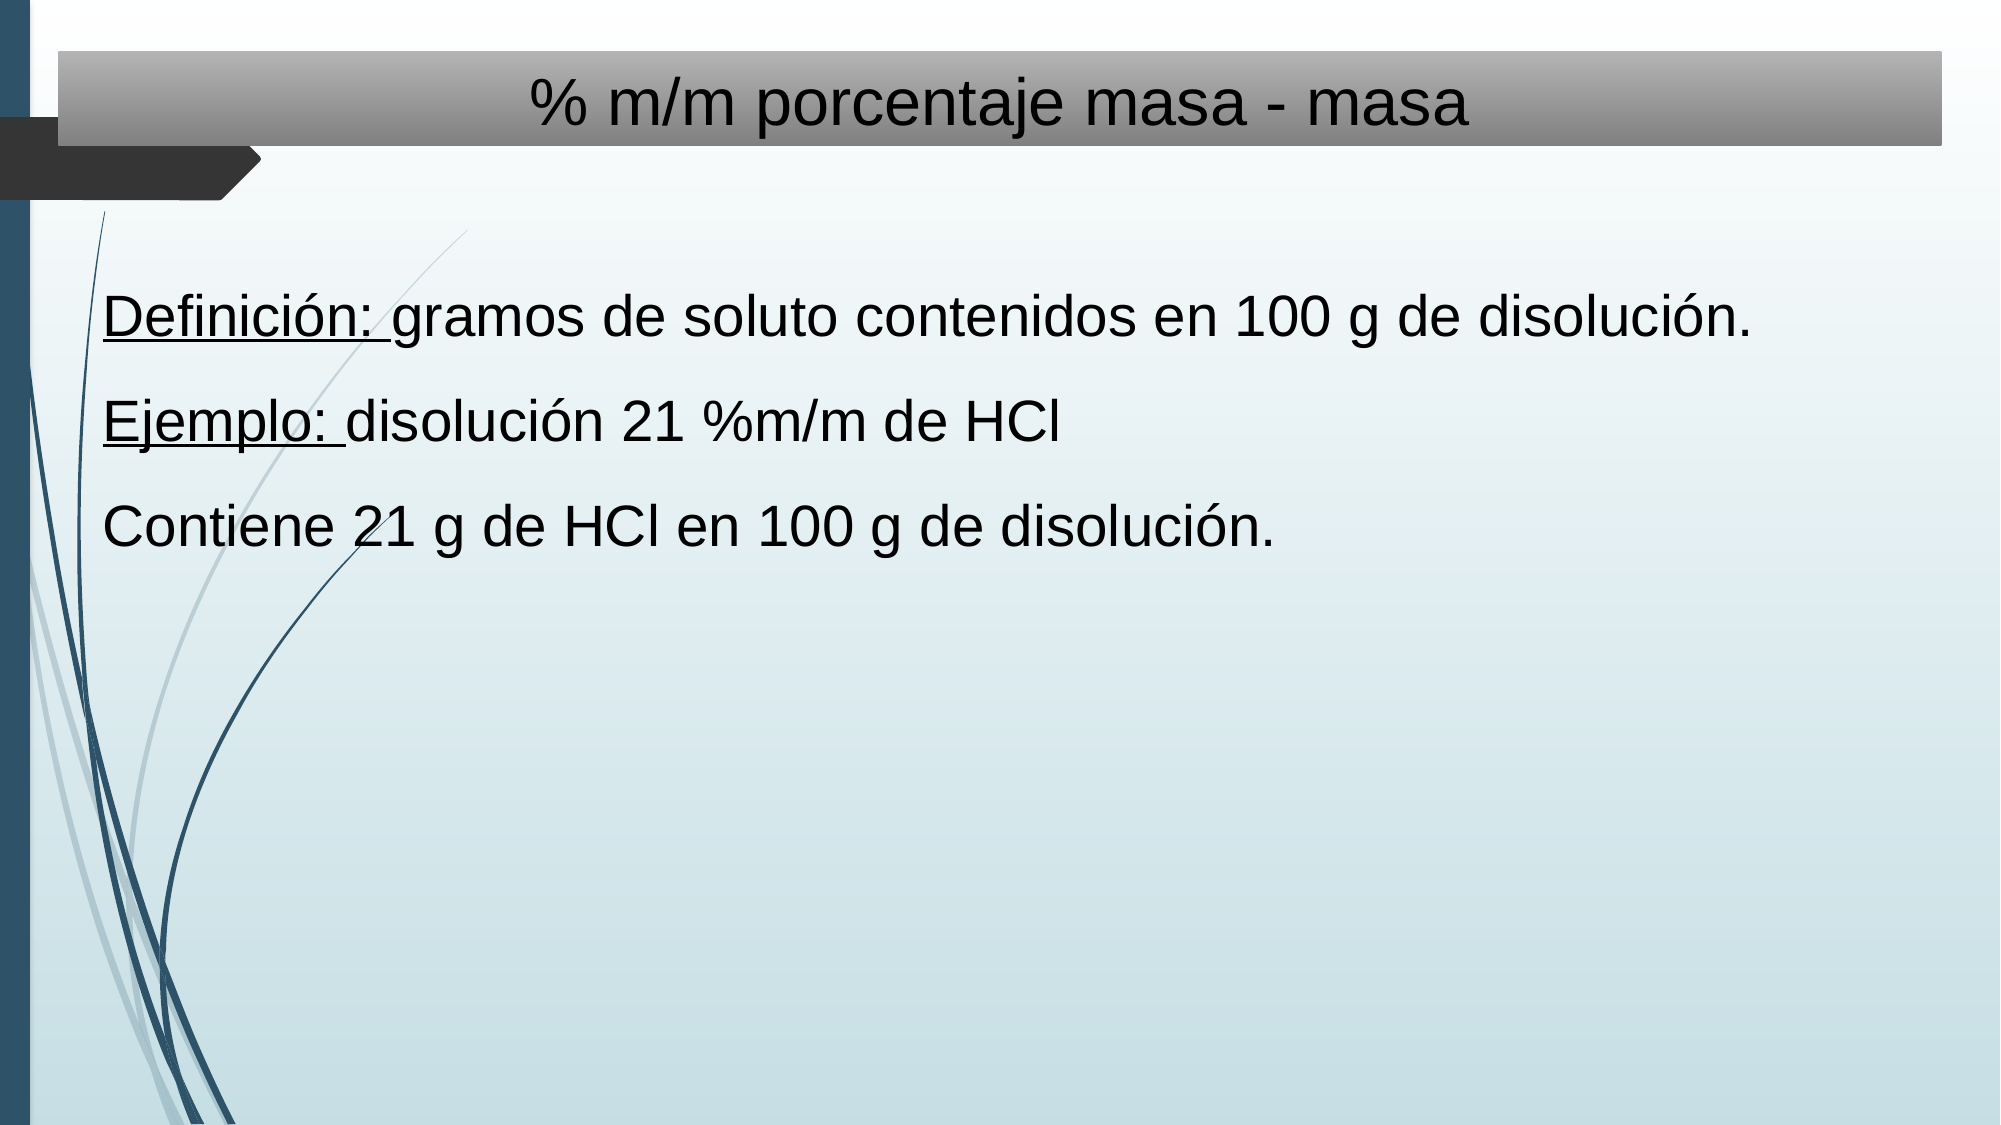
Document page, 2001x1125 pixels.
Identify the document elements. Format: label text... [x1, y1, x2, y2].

text_box Definición: gramos de soluto contenidos en 100 g de disolución. Ejemplo: disolución 21 %m/m de HCl Contiene 21 g de HCl en 100 g de disolución. [87, 235, 1872, 565]
text_box % m/m porcentaje masa - masa [58, 51, 1942, 146]
